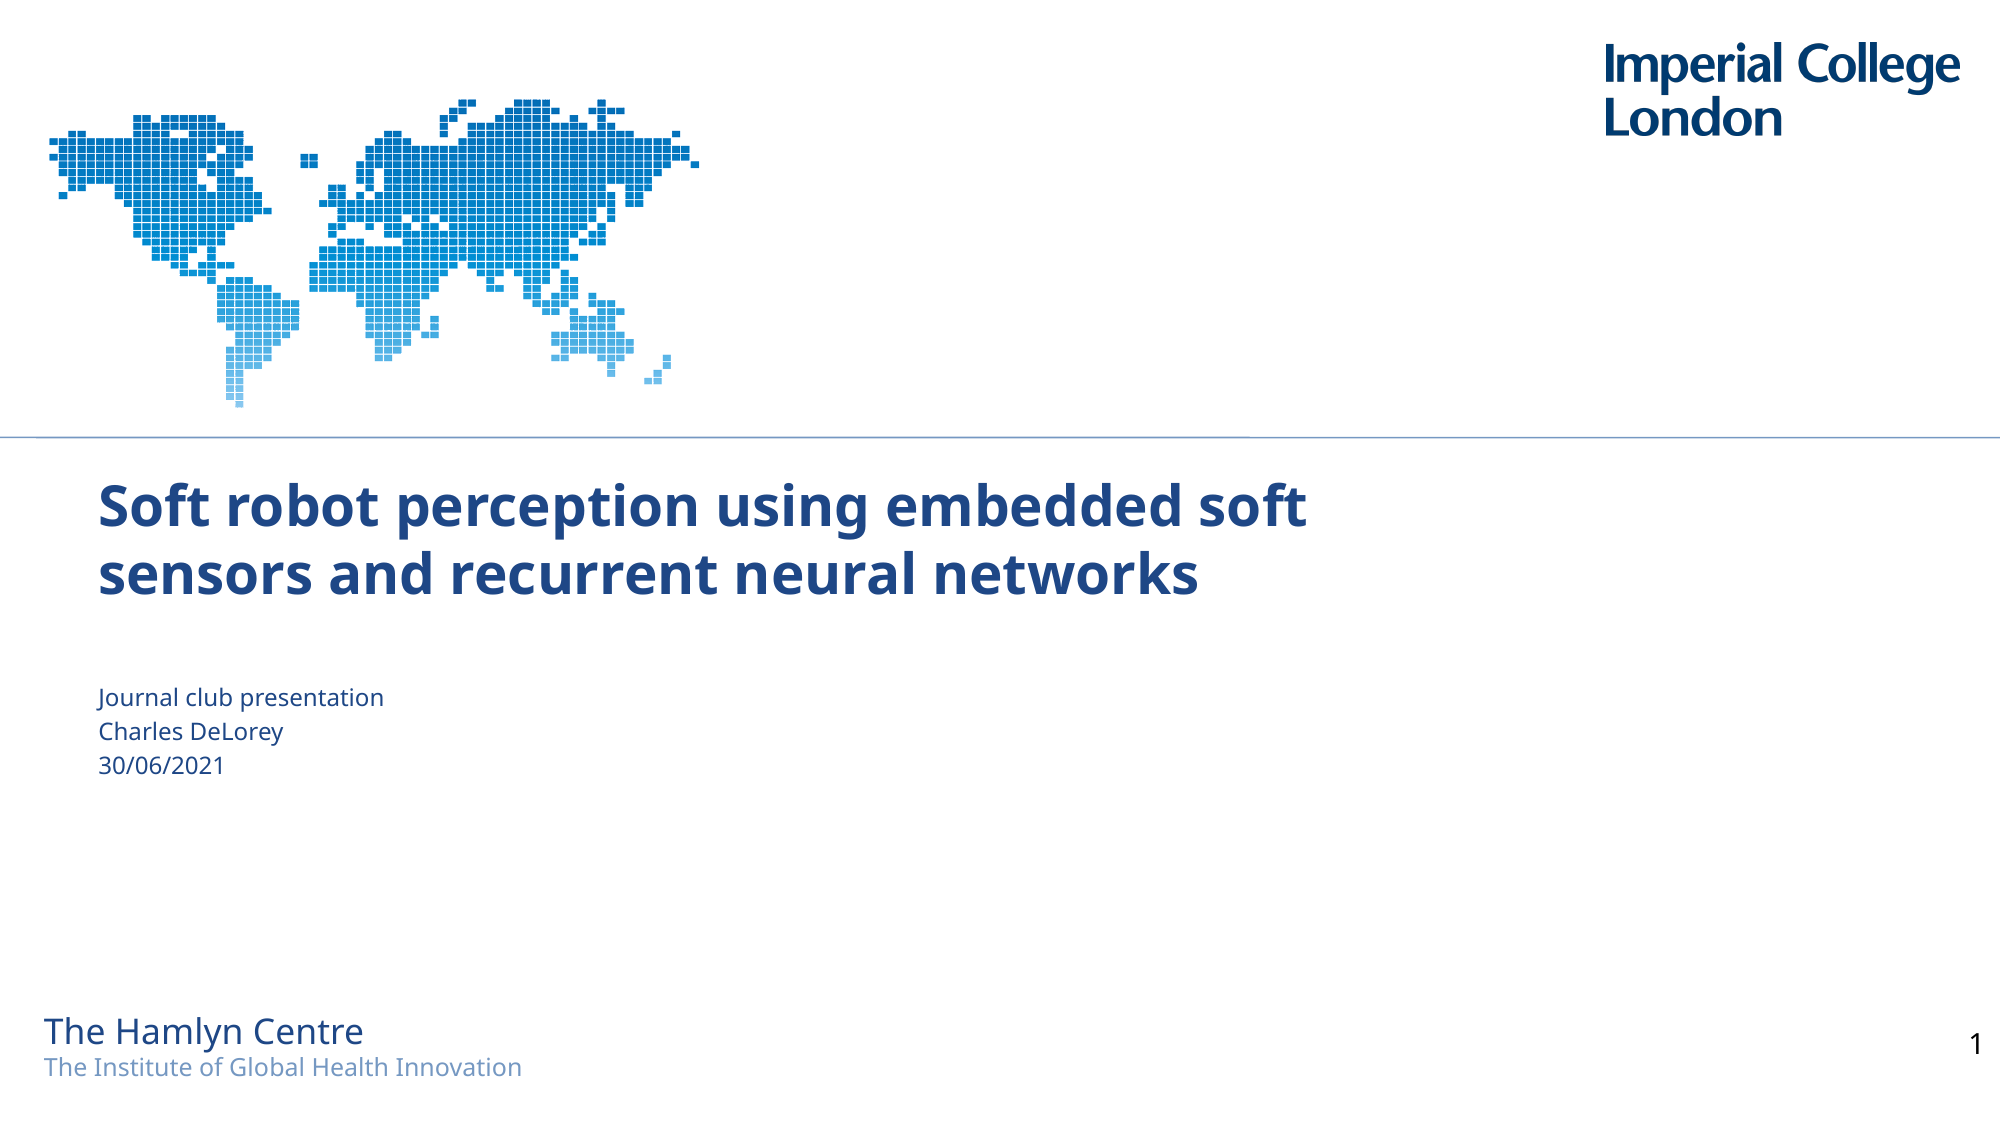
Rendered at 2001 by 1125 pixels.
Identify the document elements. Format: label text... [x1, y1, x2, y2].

subtitle Journal club presentation Charles DeLorey 30/06/2021 [83, 676, 1351, 788]
picture [1606, 42, 1960, 136]
picture [0, 64, 741, 413]
title Soft robot perception using embedded soft sensors and recurrent neural networks [83, 462, 1351, 676]
slide_number 1 [1750, 1017, 2000, 1093]
